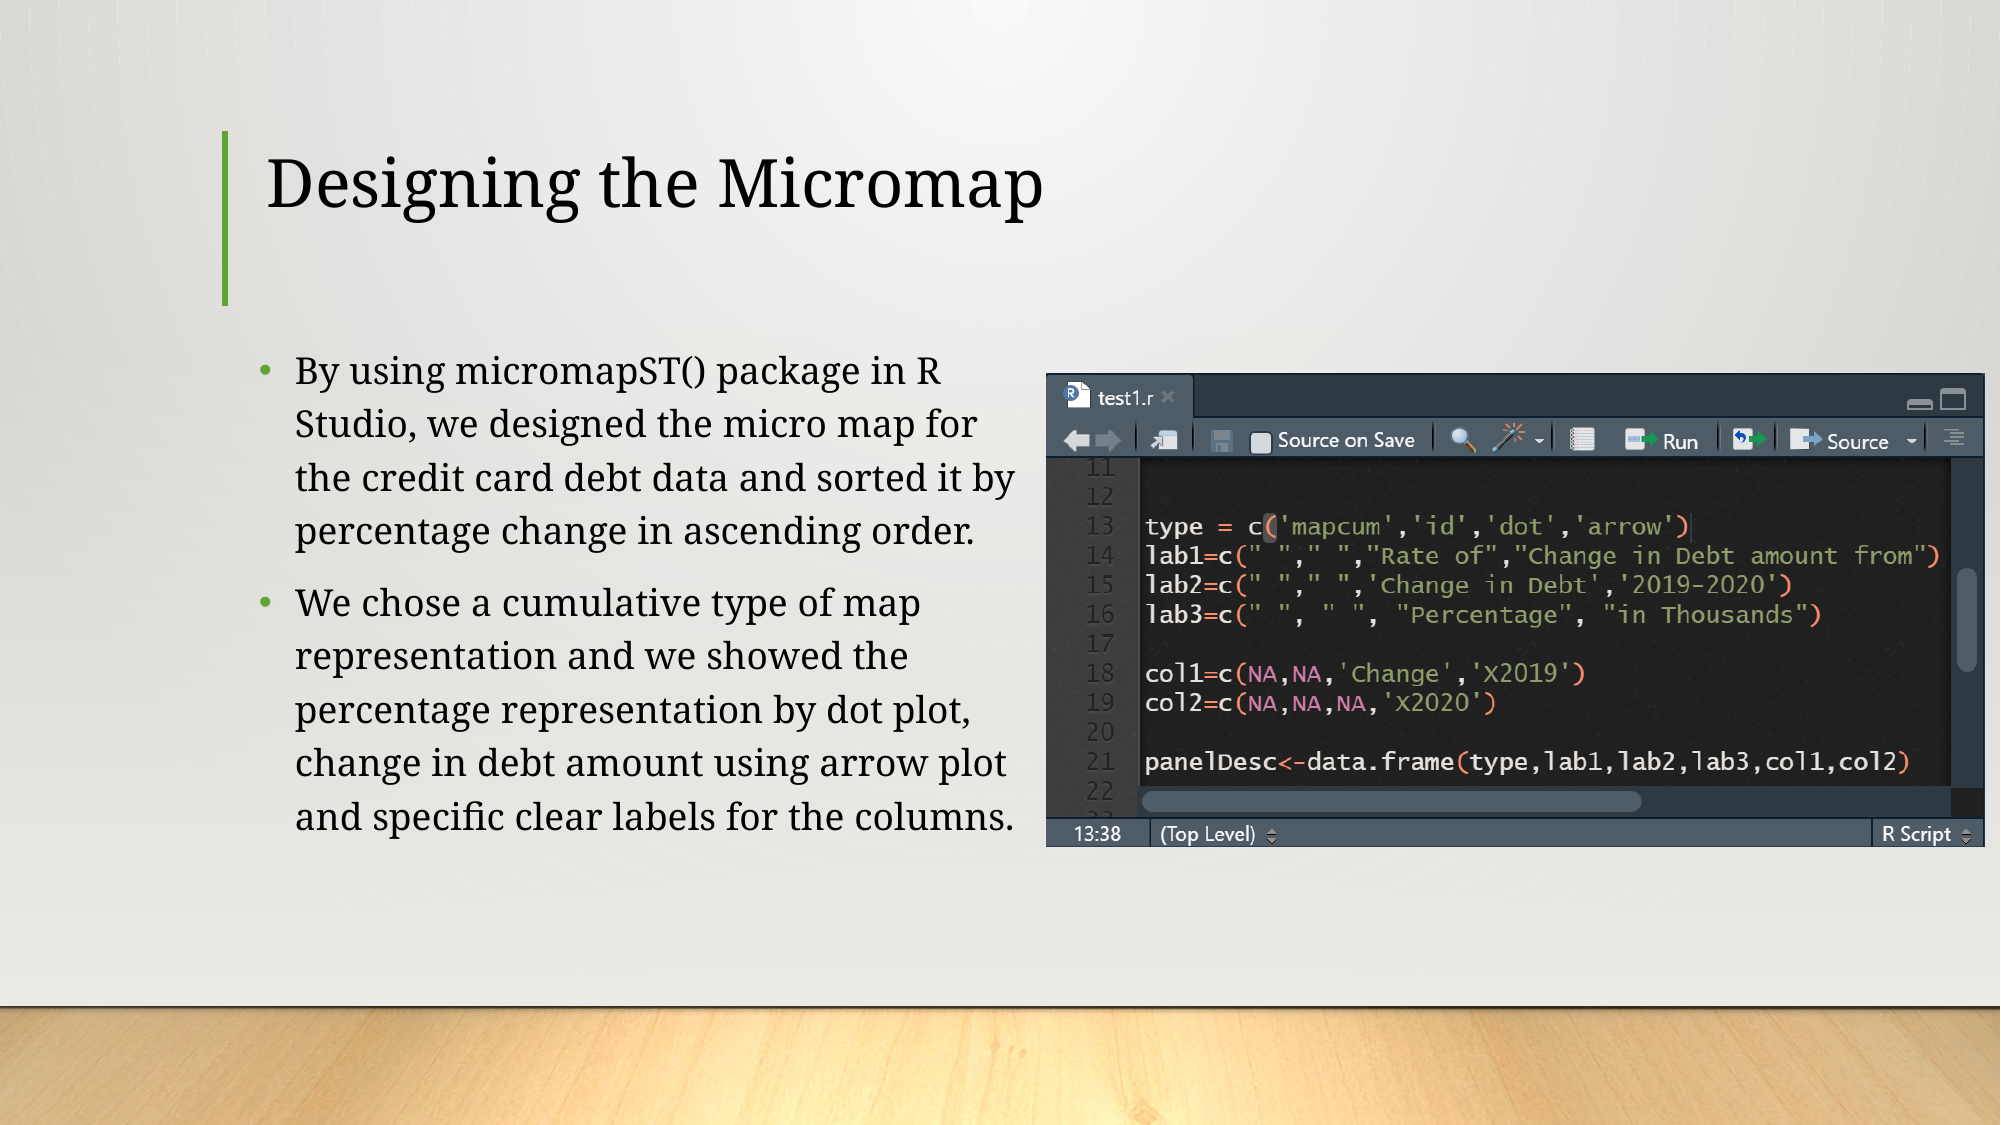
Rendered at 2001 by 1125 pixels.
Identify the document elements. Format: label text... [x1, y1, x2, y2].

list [1046, 373, 1985, 847]
list By using micromapST() package in R Studio, we designed the micro map for the credit card debt data and sorted it by percentage change in ascending order. We chose a cumulative type of map representation and we showed the percentage representation by dot plot, change in debt amount using arrow plot and specific clear labels for the columns. [244, 330, 1036, 940]
picture [0, 1006, 2000, 1125]
title Designing the Micromap [251, 55, 1814, 230]
